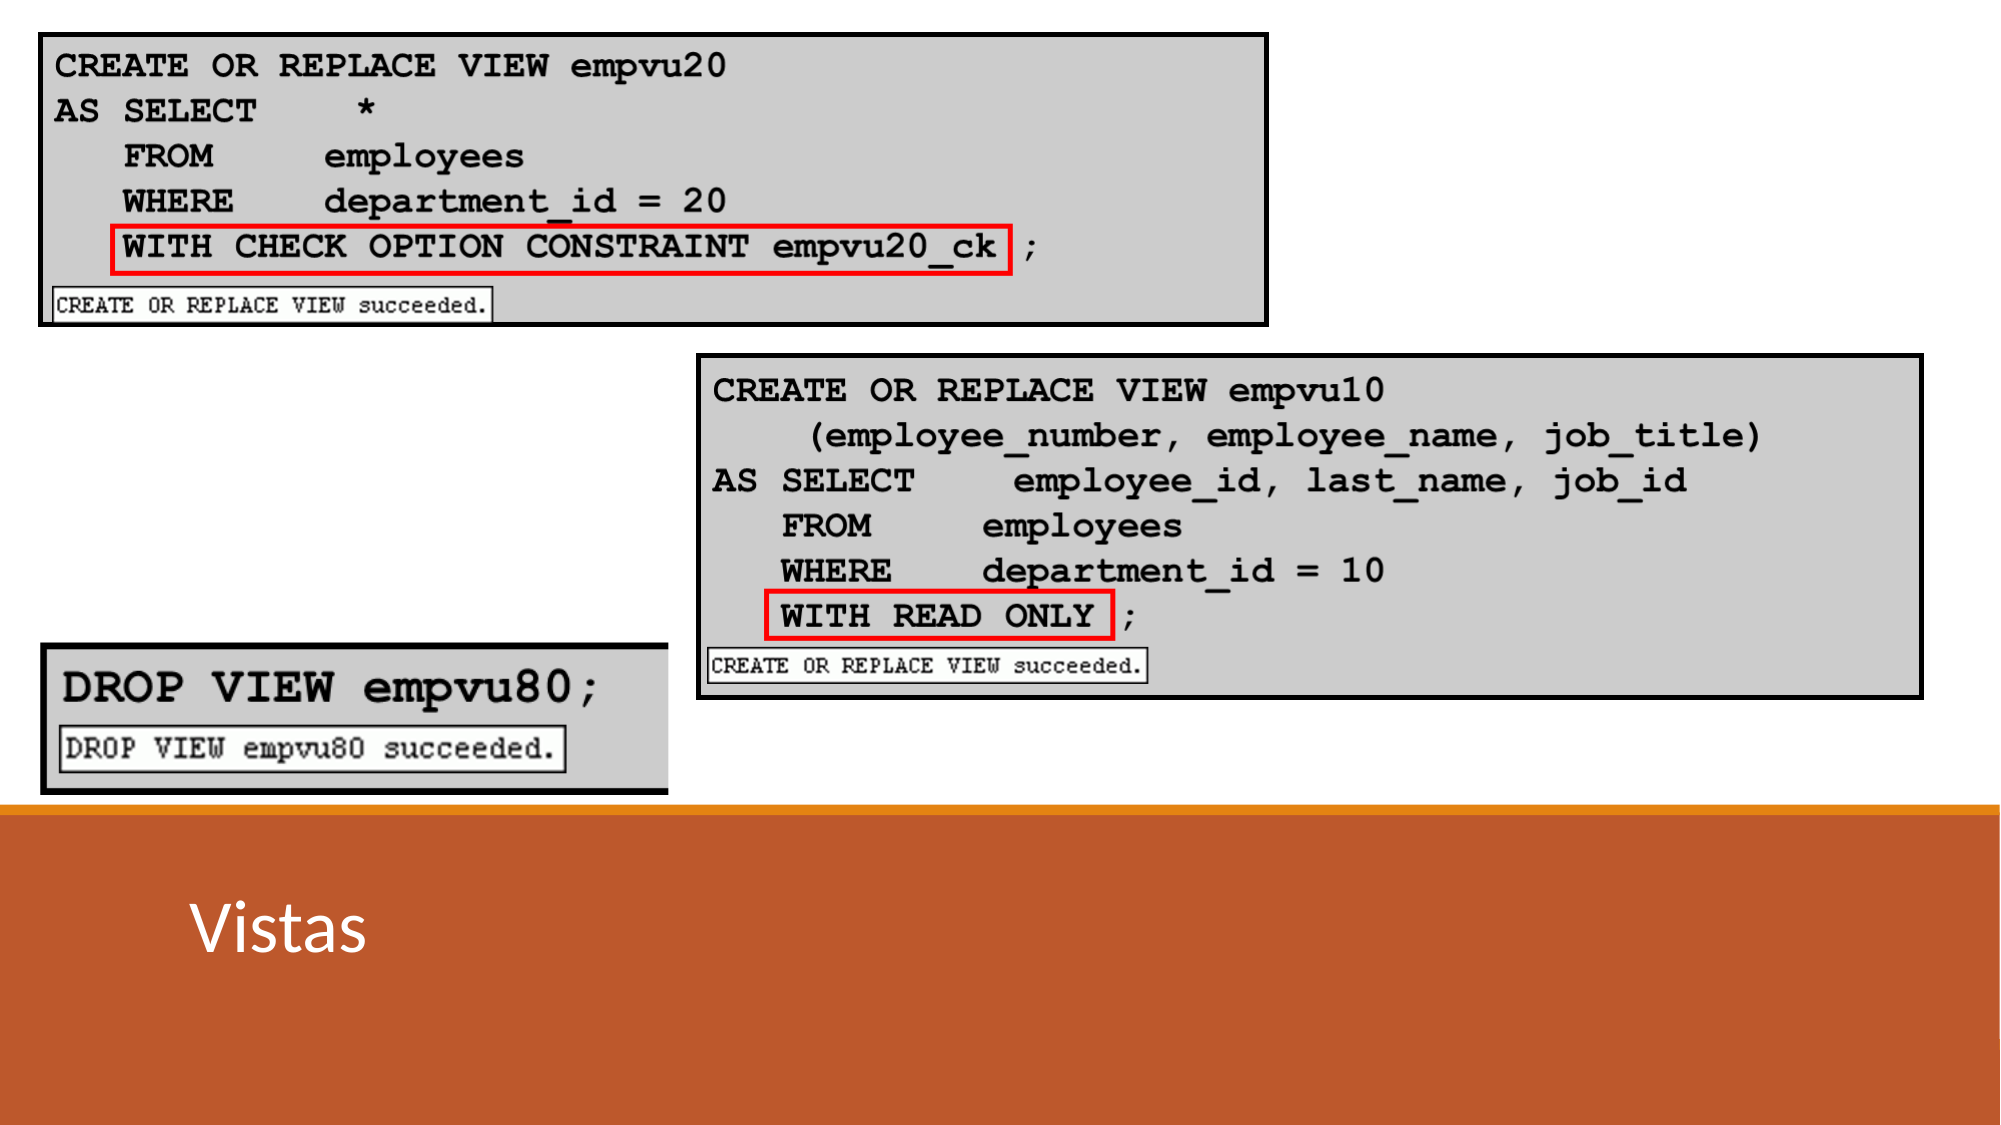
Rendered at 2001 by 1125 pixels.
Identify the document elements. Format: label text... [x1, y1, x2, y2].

text_box [0, 816, 2000, 1125]
title Vistas [174, 840, 1825, 975]
picture [688, 352, 1924, 700]
picture [31, 640, 669, 795]
picture [31, 29, 1269, 327]
text_box [0, 804, 2000, 816]
text_box [0, 0, 2000, 804]
